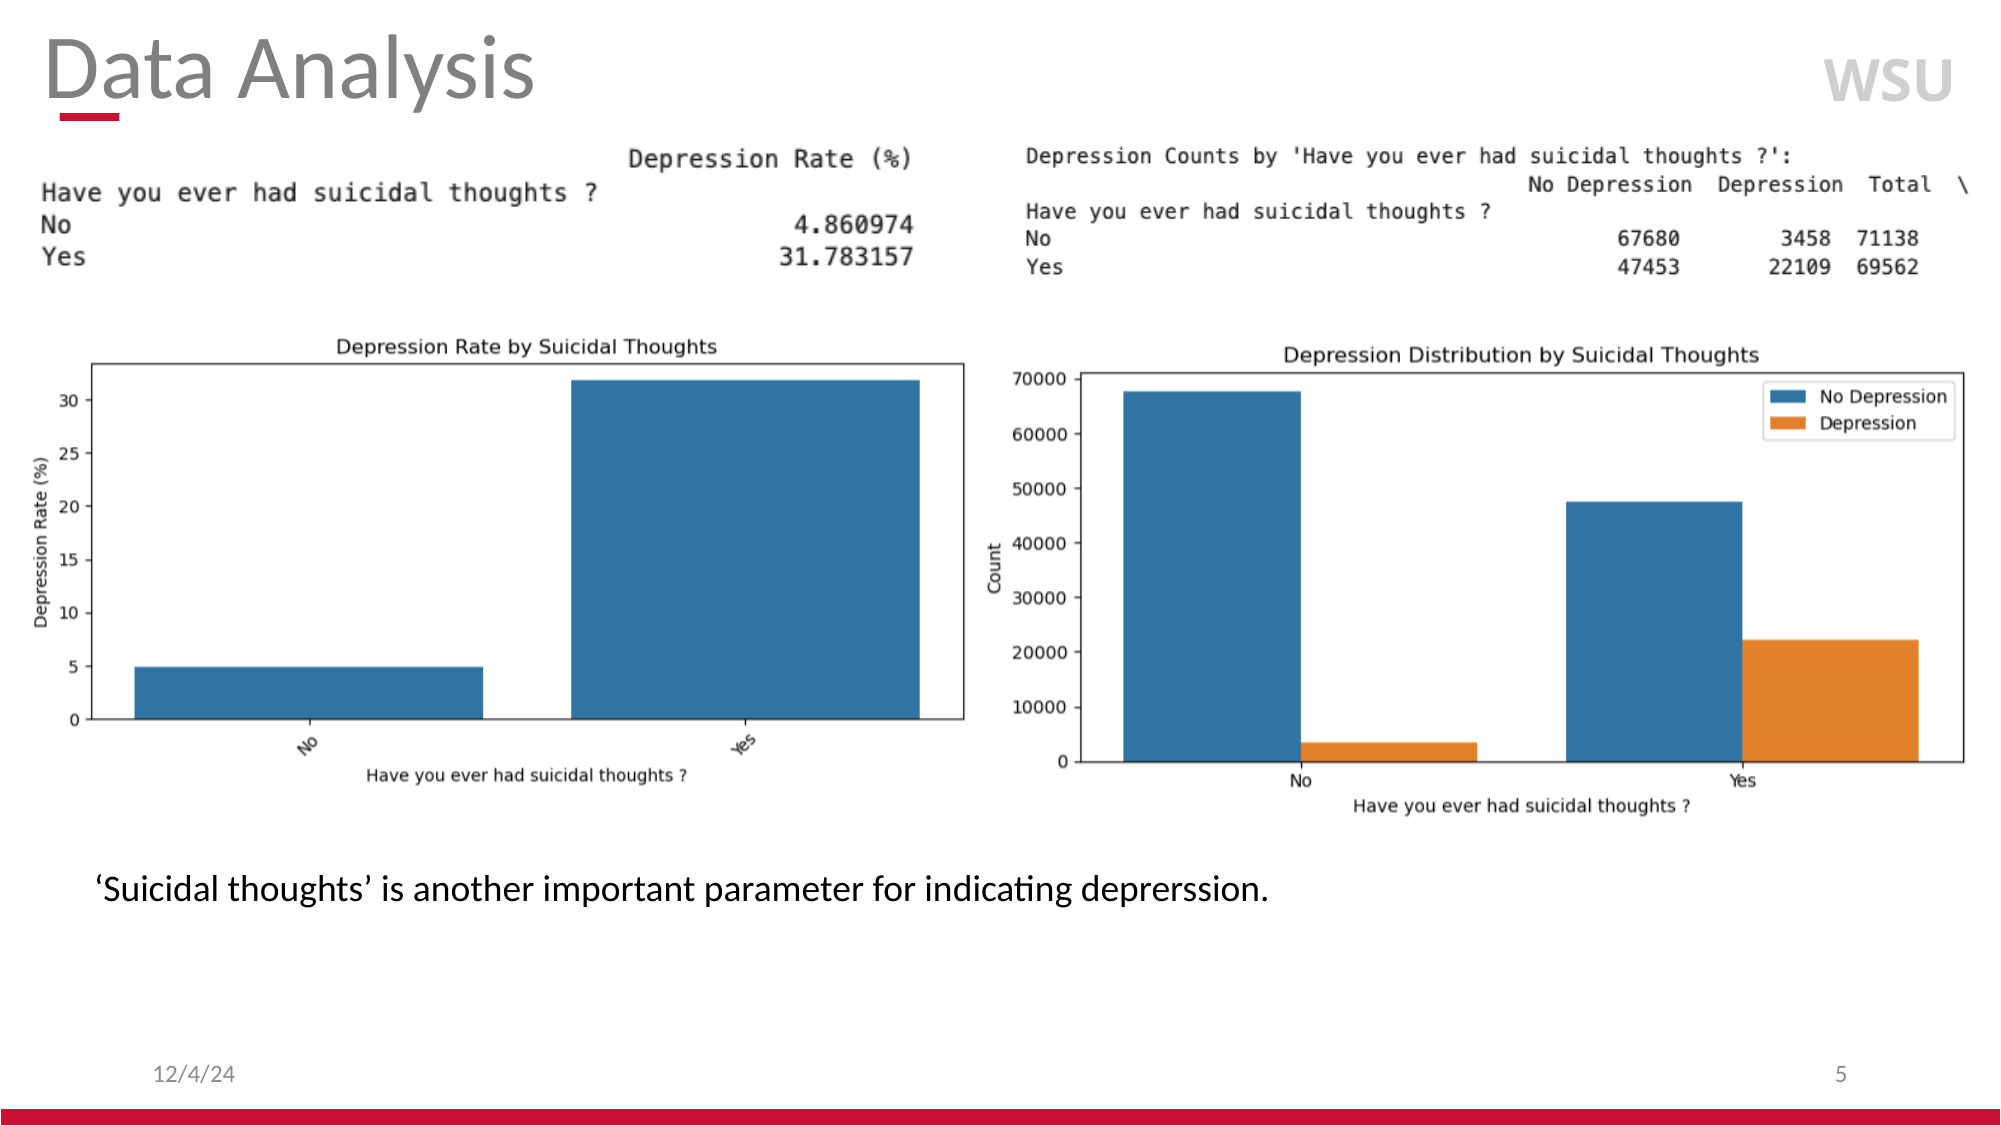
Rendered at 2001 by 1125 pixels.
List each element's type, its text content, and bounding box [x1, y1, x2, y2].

text_box Data Analysis [28, 0, 1030, 125]
picture [14, 334, 1986, 827]
text_box [0, 1109, 2000, 1125]
picture [14, 132, 1996, 300]
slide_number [137, 1042, 588, 1103]
text_box WSU [1808, 35, 1971, 121]
slide_number 5 [1412, 1042, 1863, 1103]
text_box ‘Suicidal thoughts’ is another important parameter for indicating deprerssion. [79, 856, 1971, 917]
